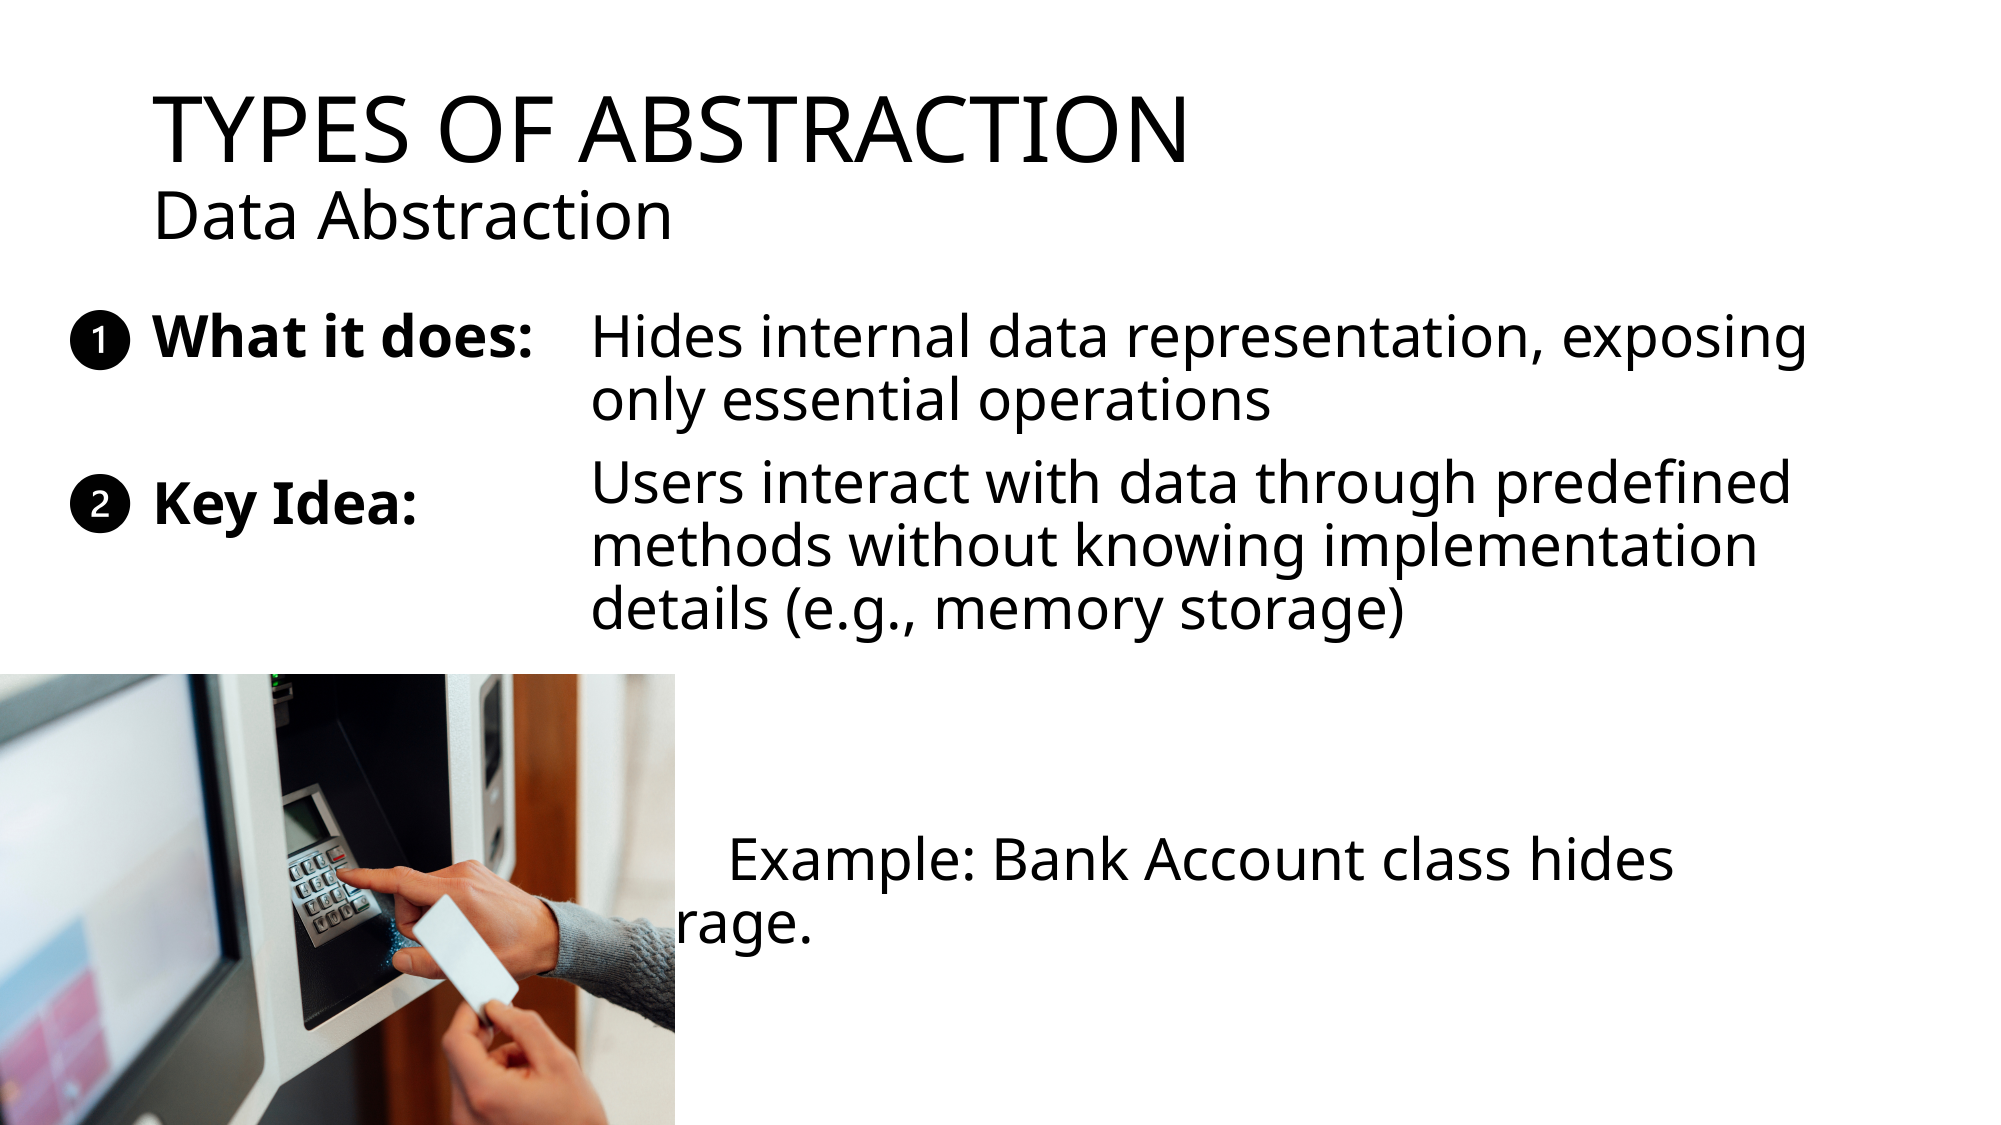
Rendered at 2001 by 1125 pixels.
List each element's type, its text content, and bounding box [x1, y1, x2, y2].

list What it does: Key Idea: [137, 299, 575, 674]
title TYPES OF ABSTRACTION Data Abstraction [137, 59, 1863, 278]
picture [61, 301, 138, 378]
picture [0, 674, 676, 1125]
list Hides internal data representation, exposing only essential operations Users interact with data through predefined methods without knowing implementation details (e.g., memory storage) Example: Bank Account class hides storage. [575, 299, 1863, 1107]
picture [61, 465, 138, 542]
